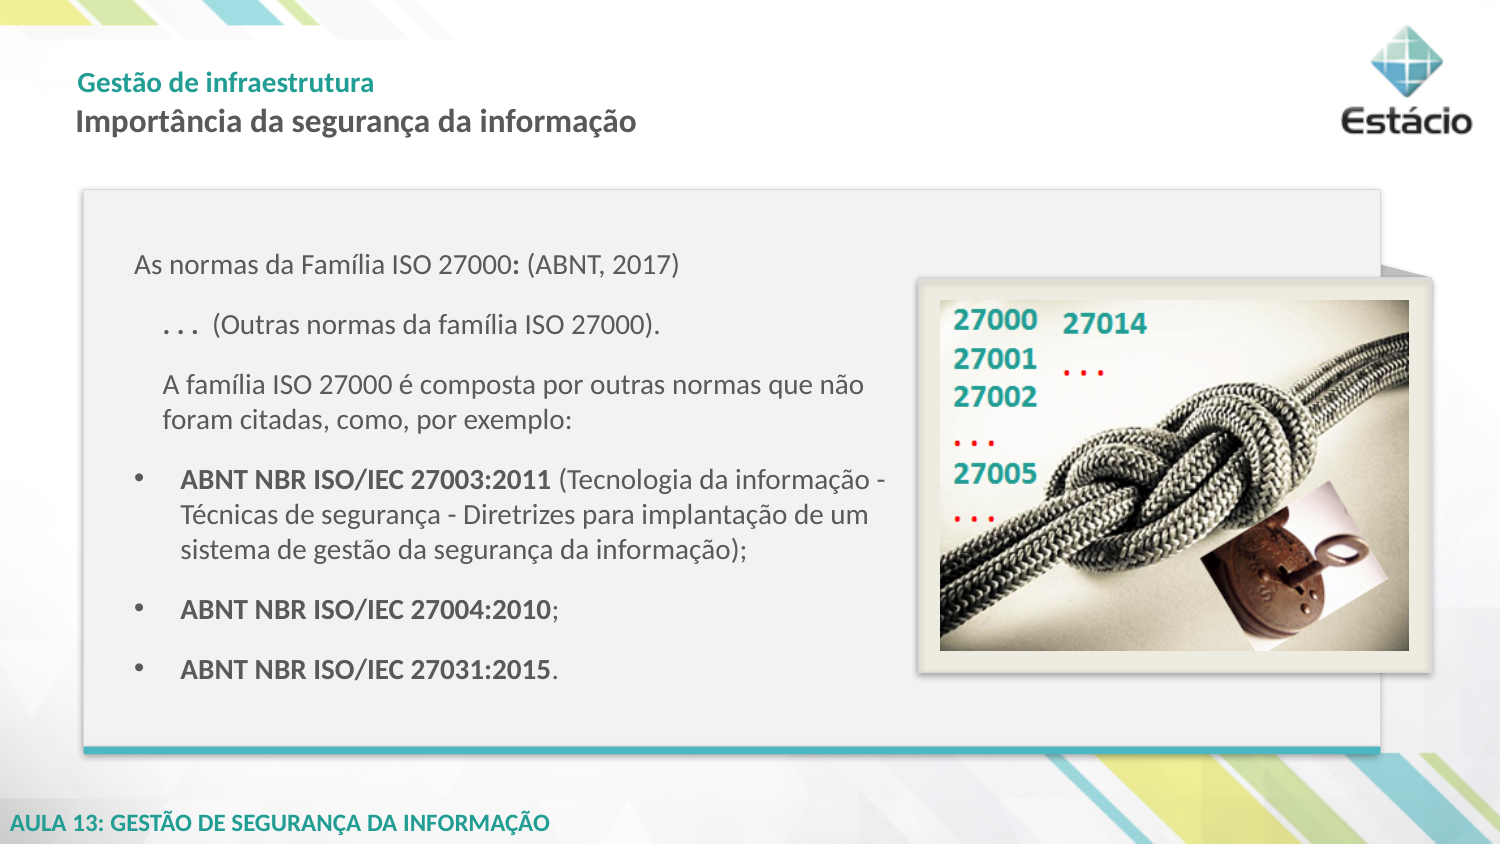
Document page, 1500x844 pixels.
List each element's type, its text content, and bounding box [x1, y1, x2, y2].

text_box [82, 745, 1382, 755]
picture [0, 0, 1500, 844]
text_box Importância da segurança da informação [60, 92, 721, 147]
text_box [83, 188, 1381, 746]
text_box [1386, 265, 1424, 275]
text_box As normas da Família ISO 27000: (ABNT, 2017) . . . (Outras normas da família ISO 27000). A família ISO 27000 é composta por outras normas que não foram citadas, como, por exemplo: ABNT NBR ISO/IEC 27003:2011 (Tecnologia da informação - Técnicas de segurança - Diretrizes para implantação de um sistema de gestão da segurança da informação); ABNT NBR ISO/IEC 27004:2010; ABNT NBR ISO/IEC 27031:2015. [119, 238, 916, 693]
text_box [918, 277, 1432, 673]
